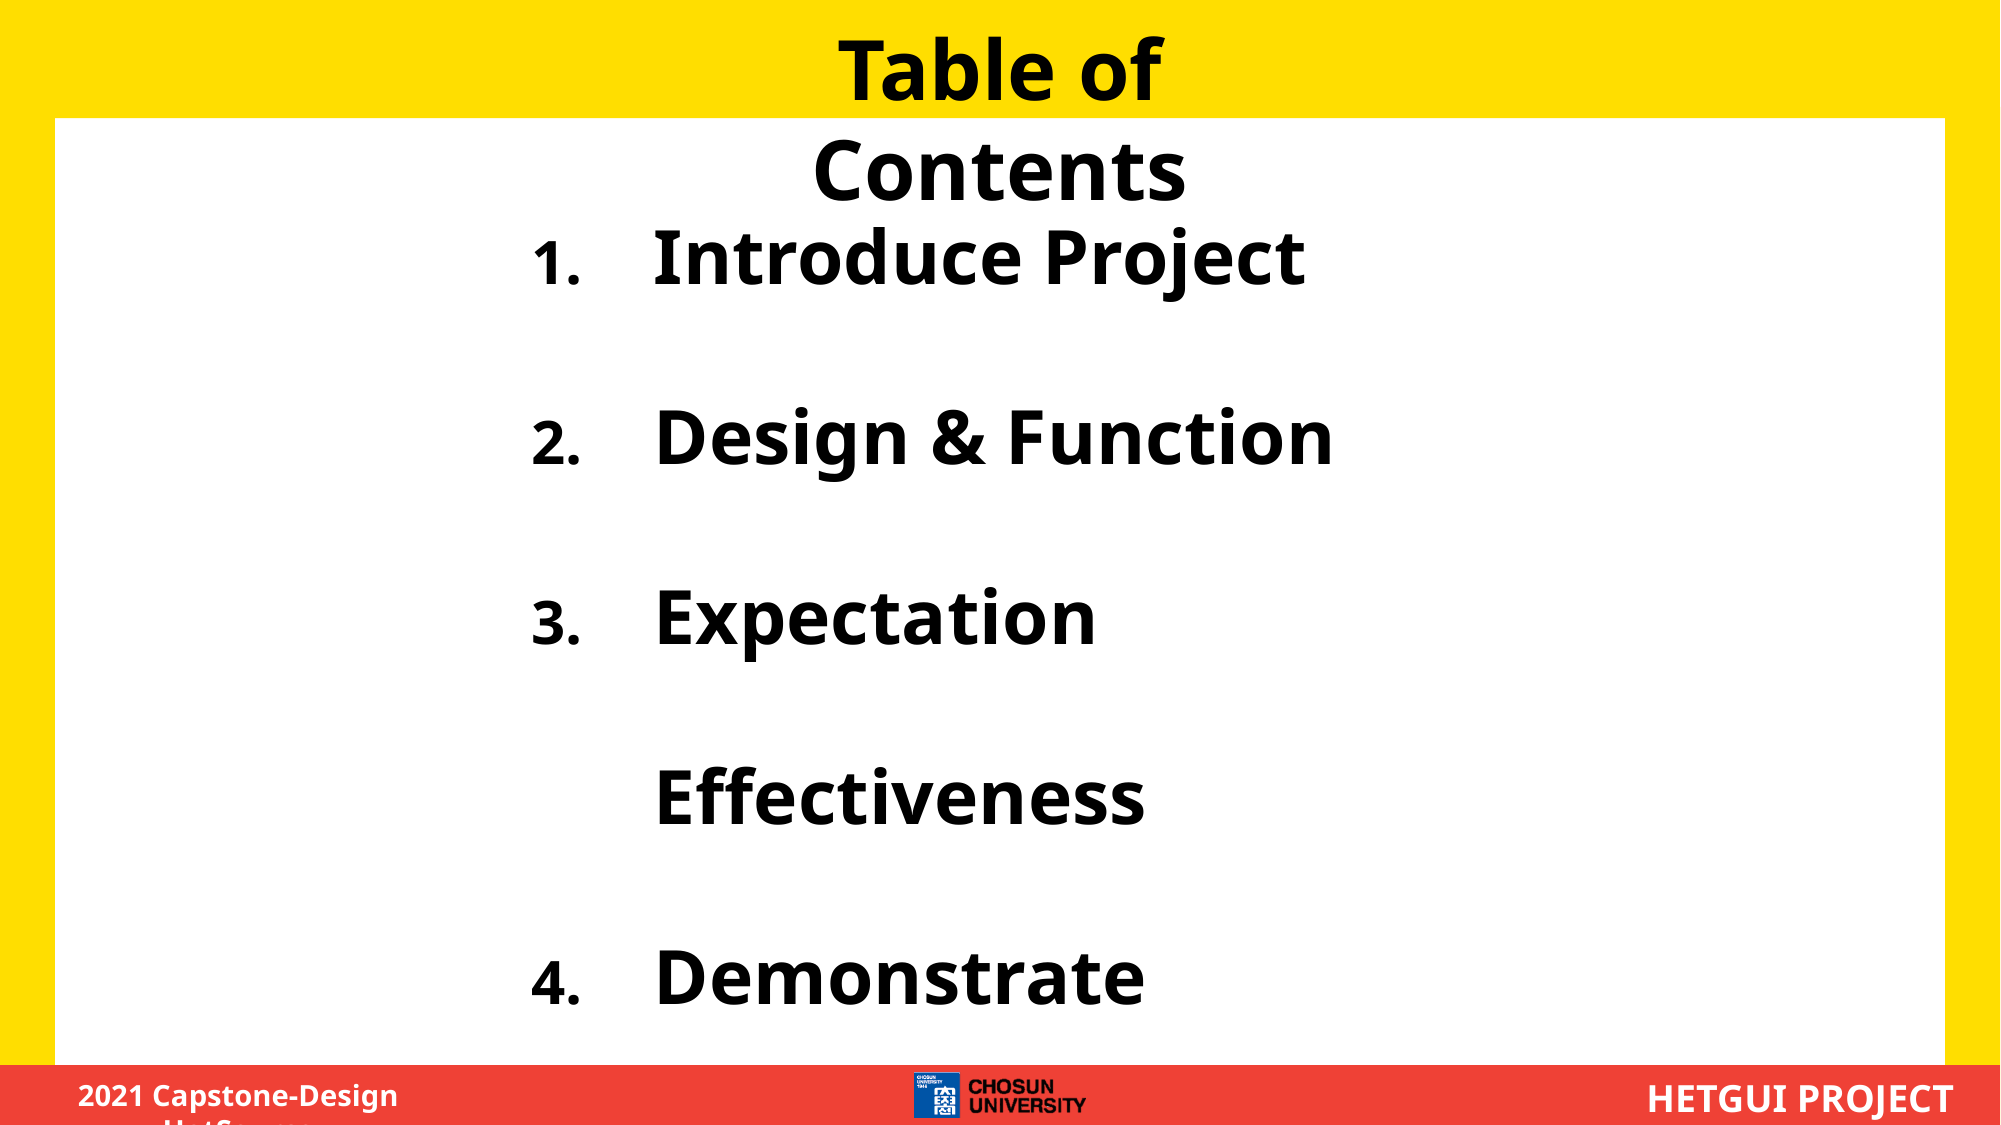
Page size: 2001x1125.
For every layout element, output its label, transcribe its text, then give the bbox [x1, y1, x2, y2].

text_box Introduce Project Design & Function Expectation Effectiveness Demonstrate Operation Complementary Points [517, 111, 1483, 1125]
text_box Table of Contents [658, 9, 1342, 111]
